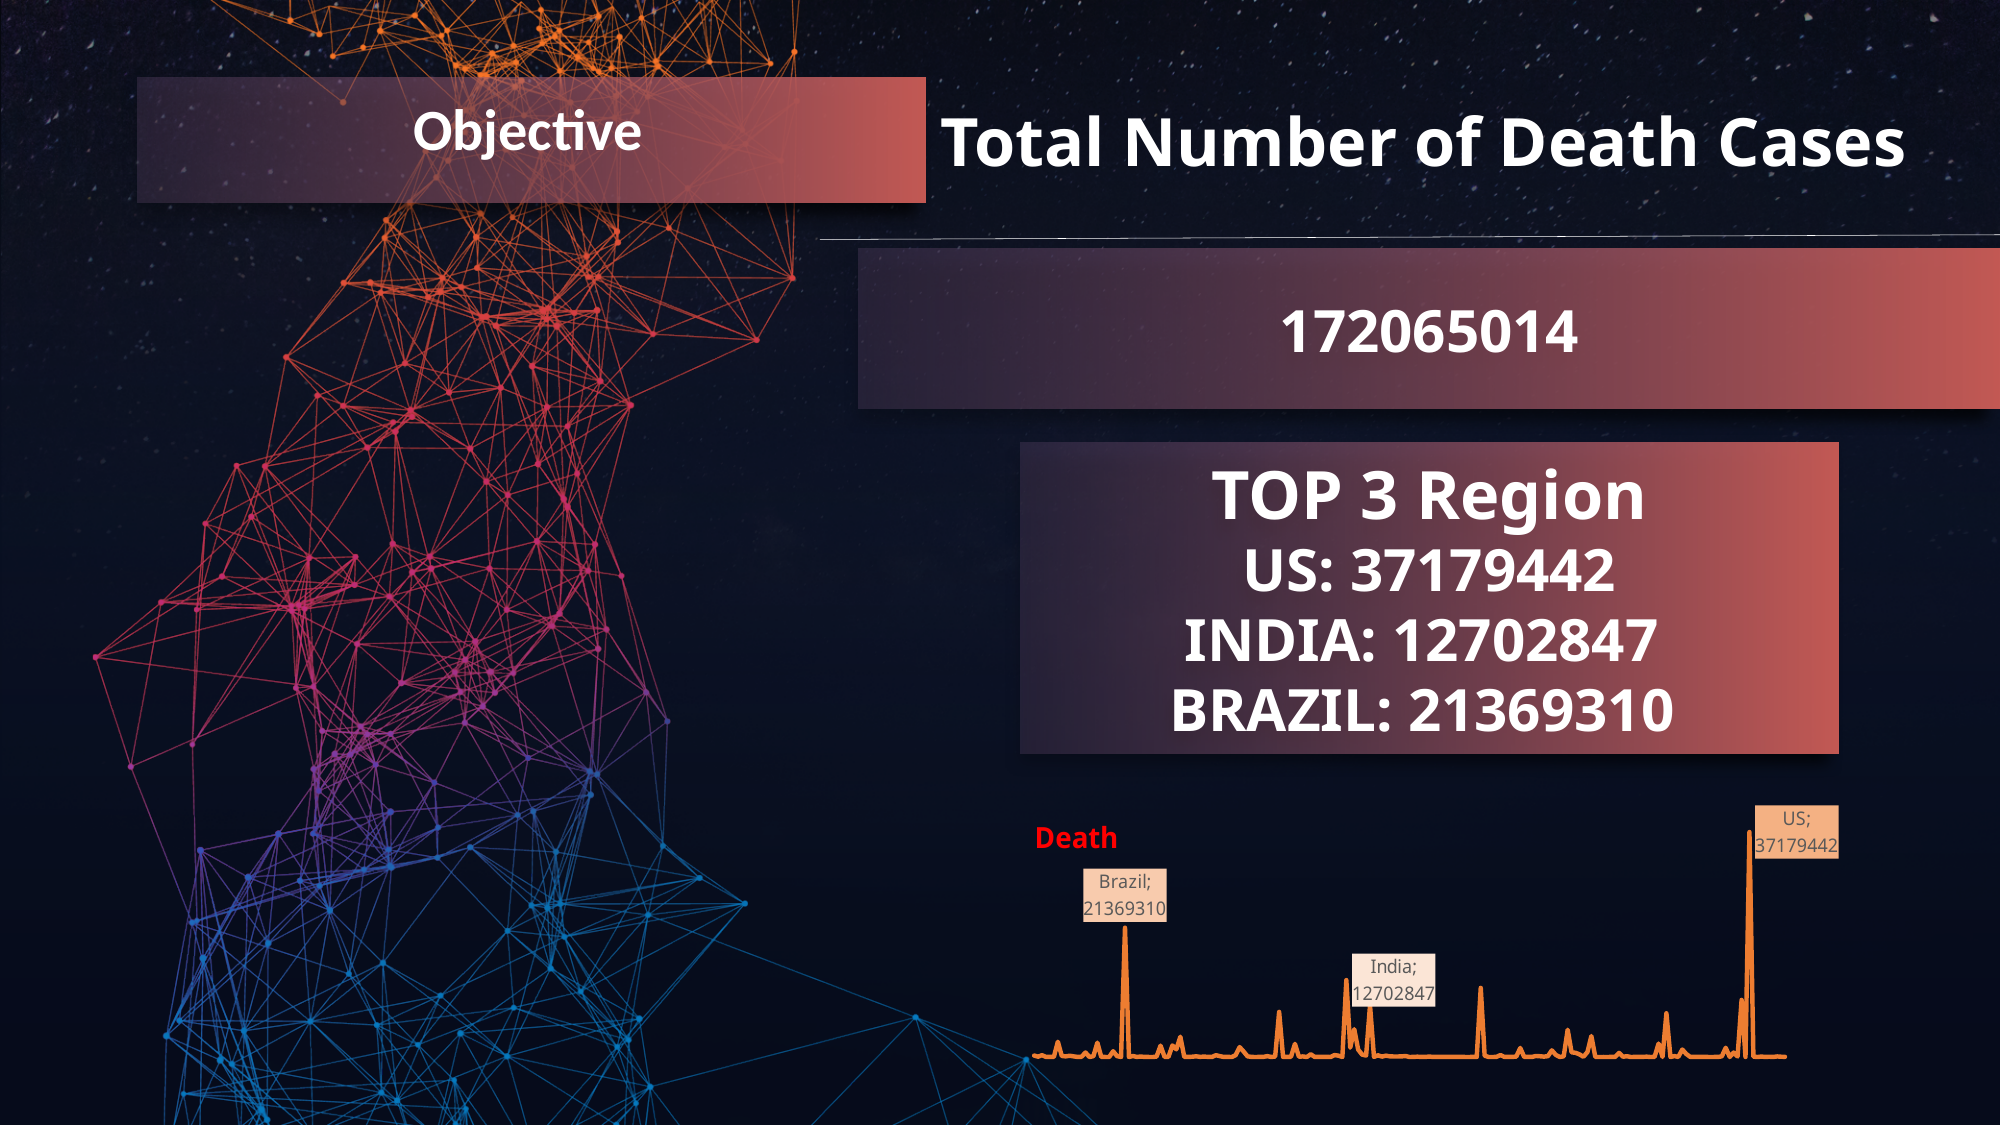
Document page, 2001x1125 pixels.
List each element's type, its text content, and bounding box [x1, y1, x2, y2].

picture [0, 0, 2000, 1125]
text_box Objective [398, 84, 1075, 240]
text_box TOP 3 Region US: 37179442 INDIA: 12702847 BRAZIL: 21369310 [1019, 441, 1839, 755]
picture [1953, 240, 2000, 248]
text_box Total Number of Death Cases [1075, 91, 1953, 234]
text_box [136, 77, 926, 203]
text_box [819, 234, 2000, 240]
chart [1020, 803, 1839, 1074]
text_box 172065014 [858, 248, 2000, 410]
text_box Total Number of Death Cases [925, 240, 1953, 248]
